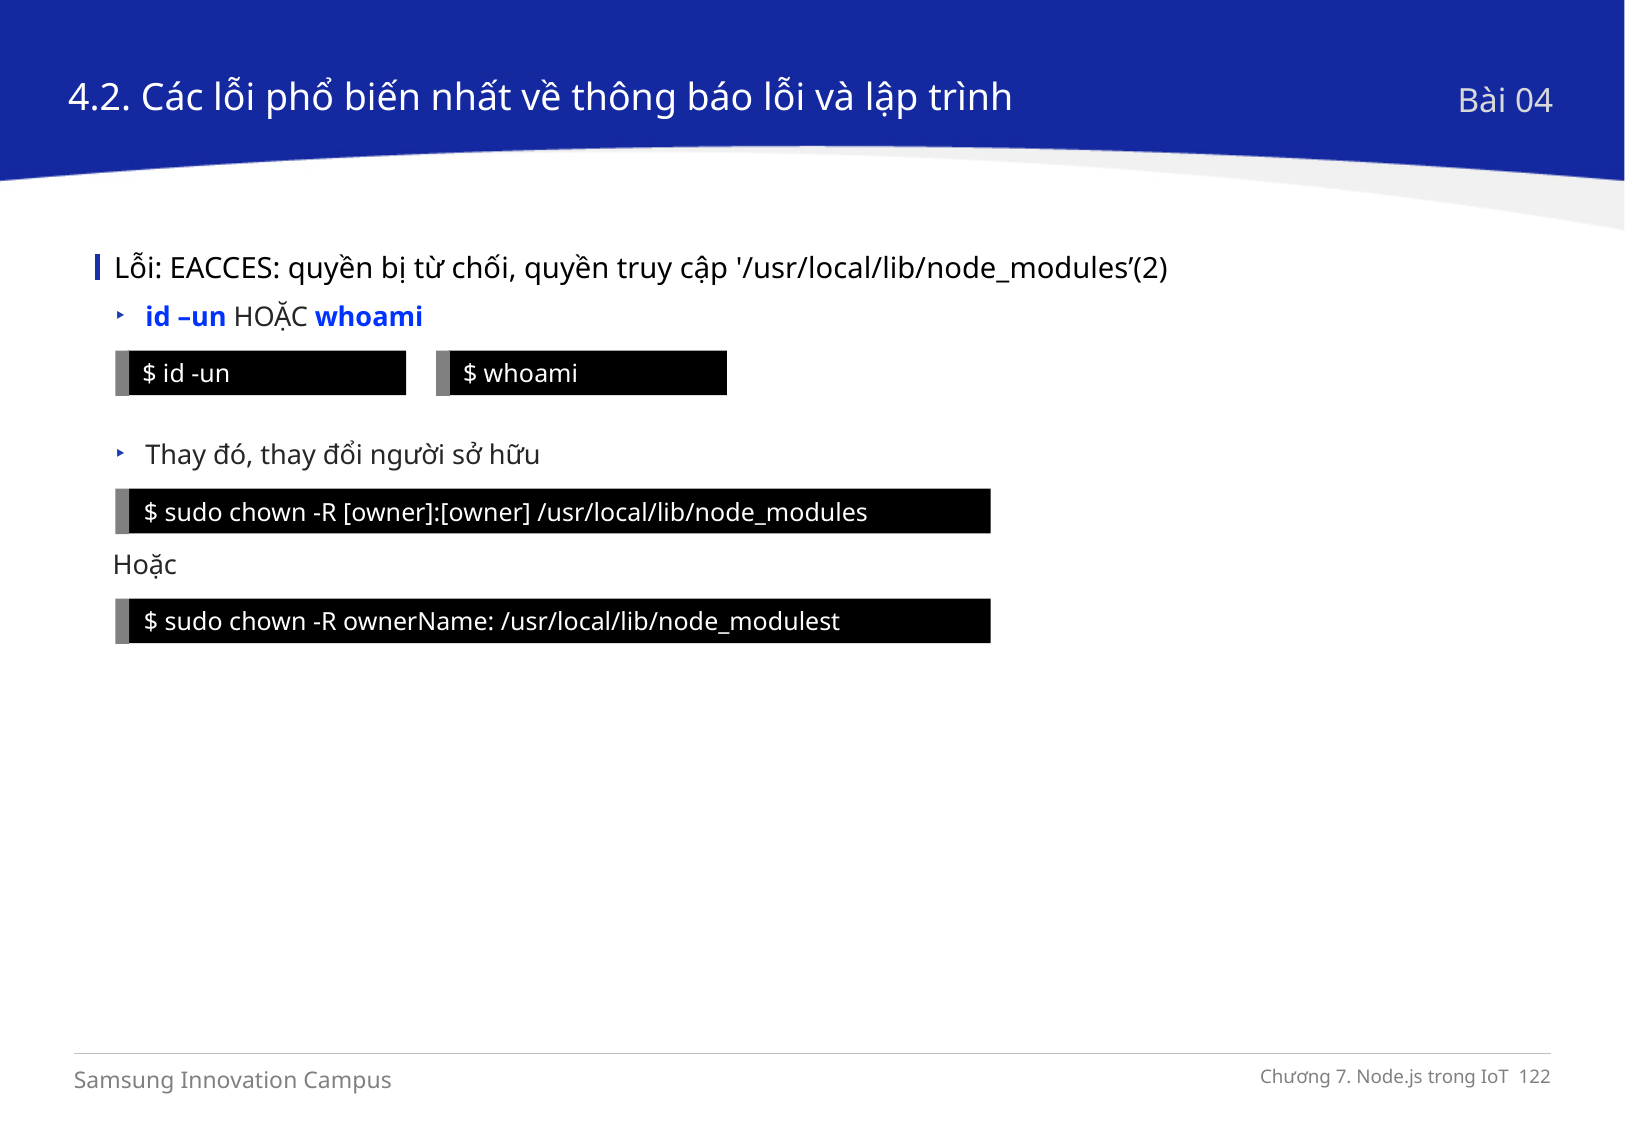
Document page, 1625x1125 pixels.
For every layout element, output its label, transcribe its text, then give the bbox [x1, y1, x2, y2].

text_box Thay đó, thay đổi người sở hữu [114, 424, 1510, 482]
text_box Hoặc [111, 534, 1510, 592]
picture [0, 0, 1625, 1125]
text_box Lỗi: EACCES: quyền bị từ chối, quyền truy cập '/usr/local/lib/node_modules’(2) [94, 248, 1510, 286]
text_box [115, 488, 991, 535]
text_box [115, 350, 407, 396]
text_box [115, 598, 991, 644]
text_box 4.2. Các lỗi phổ biến nhất về thông báo lỗi và lập trình [67, 72, 1404, 119]
text_box Bài 04 [1422, 78, 1554, 119]
text_box id –un HOẶC whoami [114, 286, 1510, 344]
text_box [436, 350, 728, 396]
